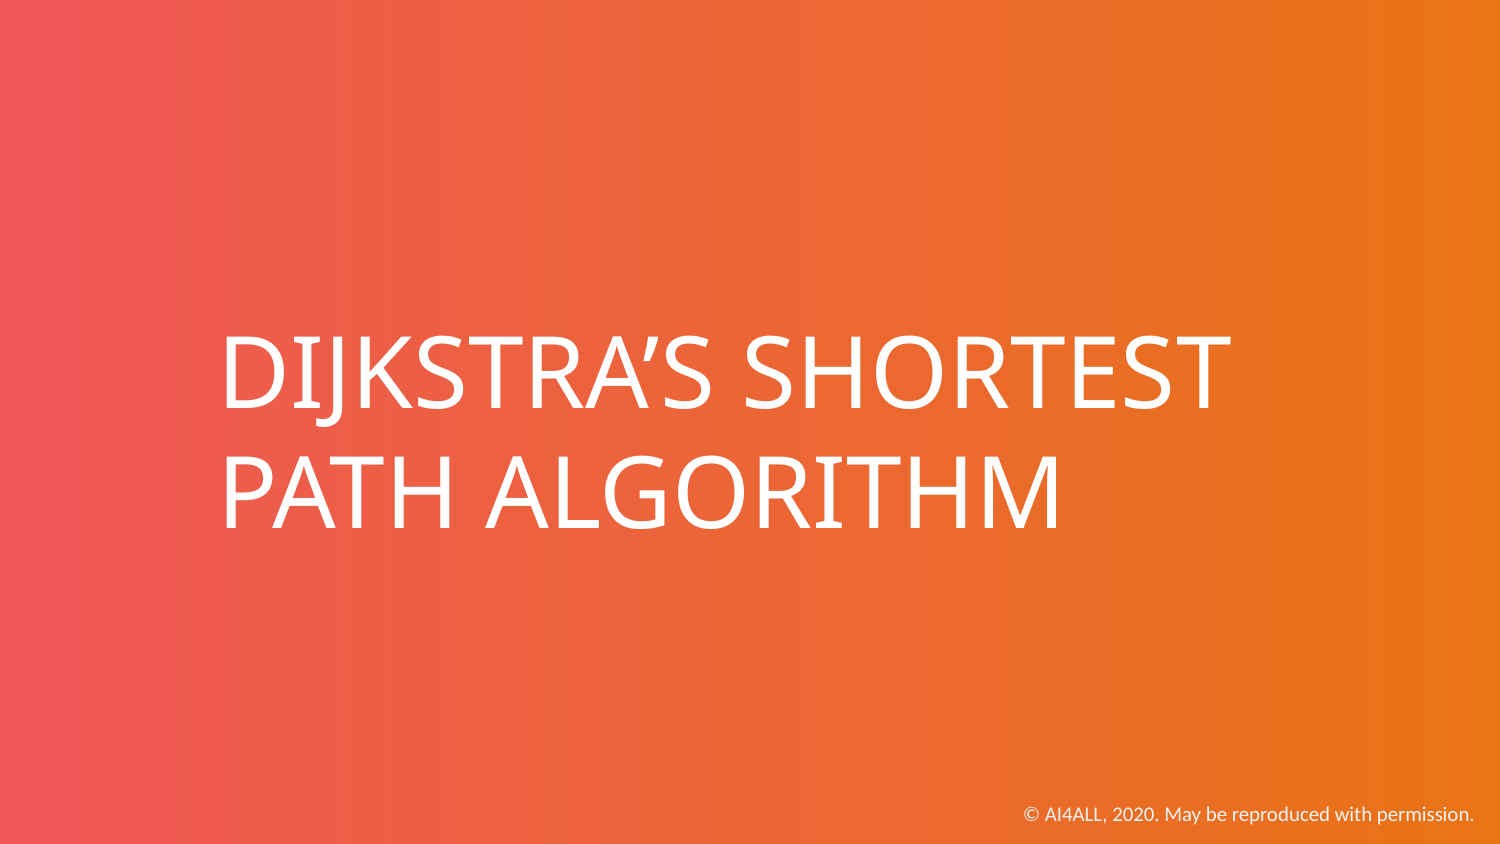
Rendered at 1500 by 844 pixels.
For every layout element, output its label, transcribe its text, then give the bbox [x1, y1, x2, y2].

title DIJKSTRA’S SHORTEST PATH ALGORITHM [217, 308, 1283, 560]
